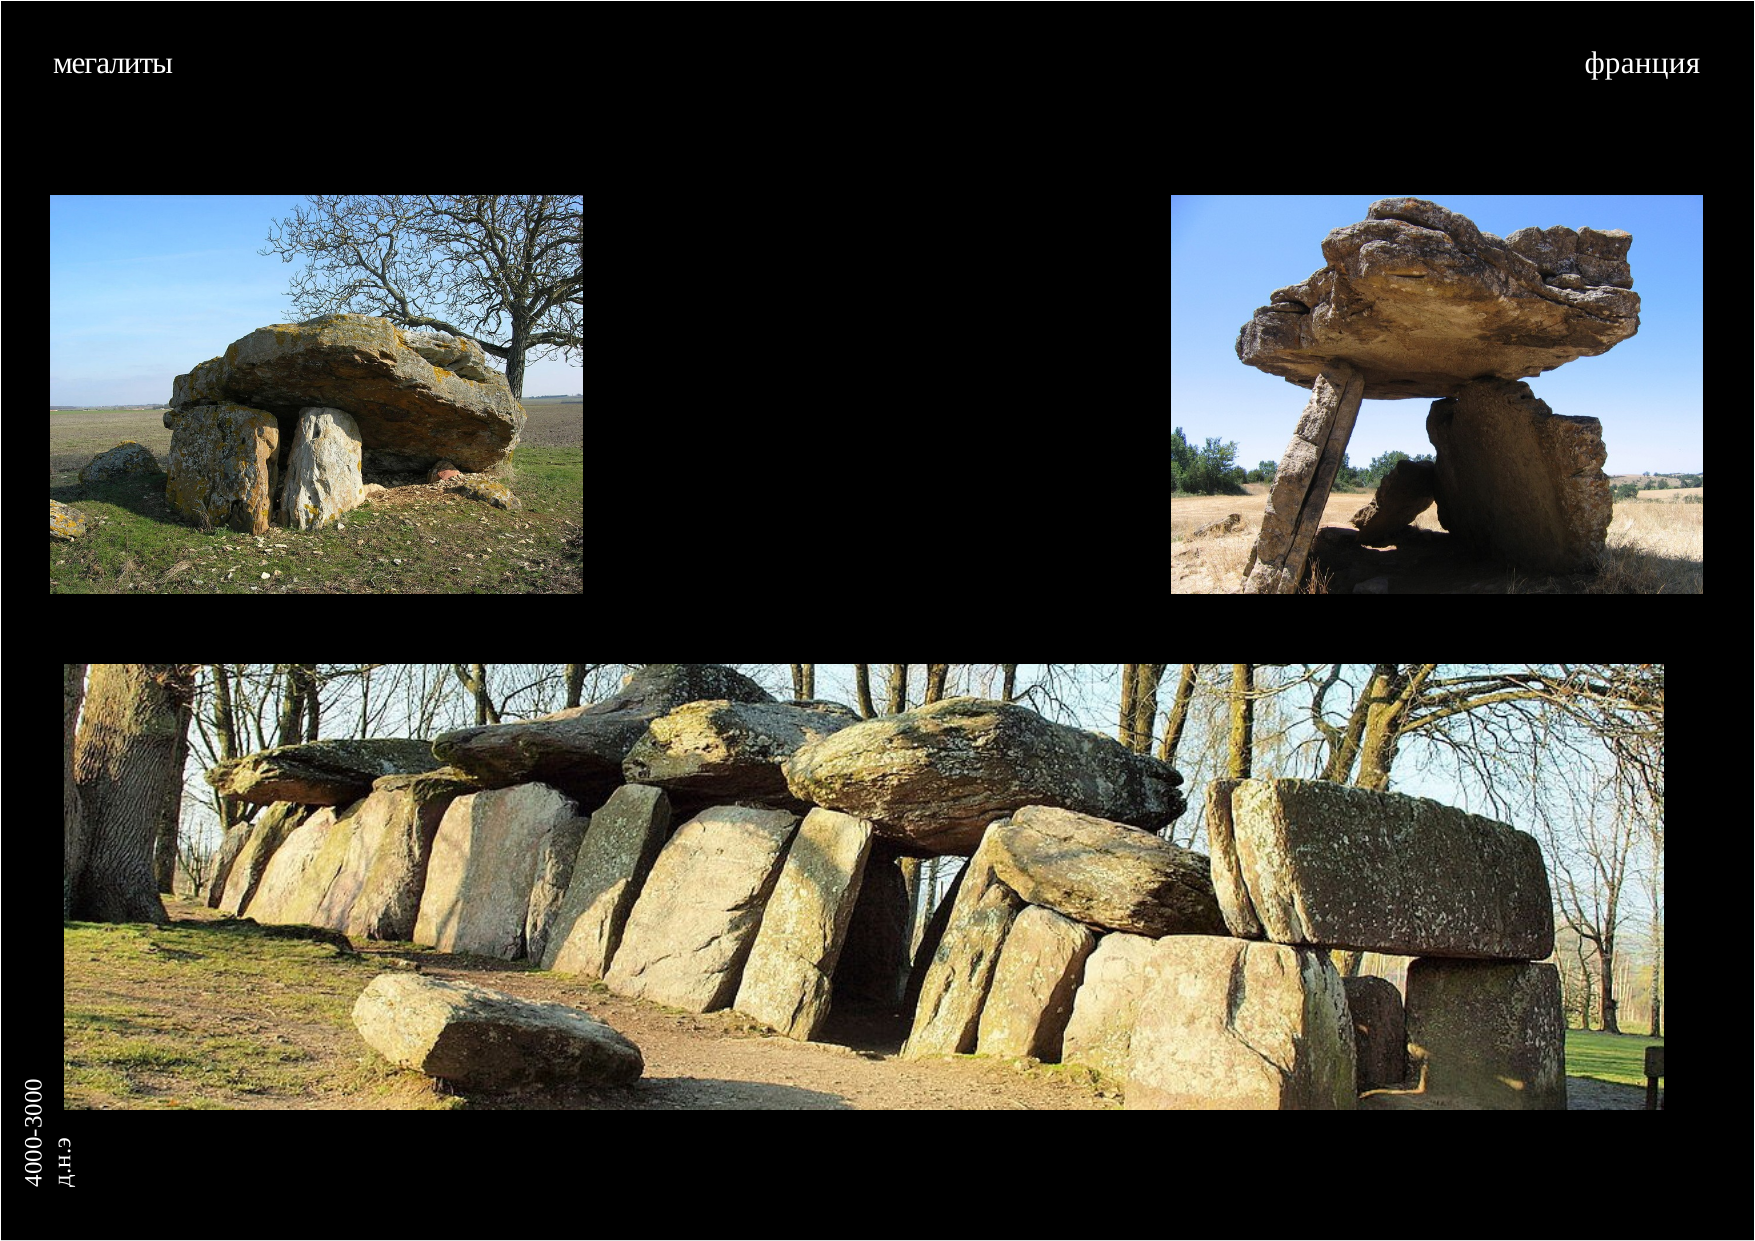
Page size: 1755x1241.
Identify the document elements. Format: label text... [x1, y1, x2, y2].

picture [50, 194, 583, 595]
text_box мегалиты [51, 40, 176, 80]
text_box 4000-3000 д.н.э [18, 1030, 51, 1190]
picture [64, 664, 1664, 1111]
picture [1171, 194, 1704, 594]
text_box франция [1582, 40, 1703, 80]
